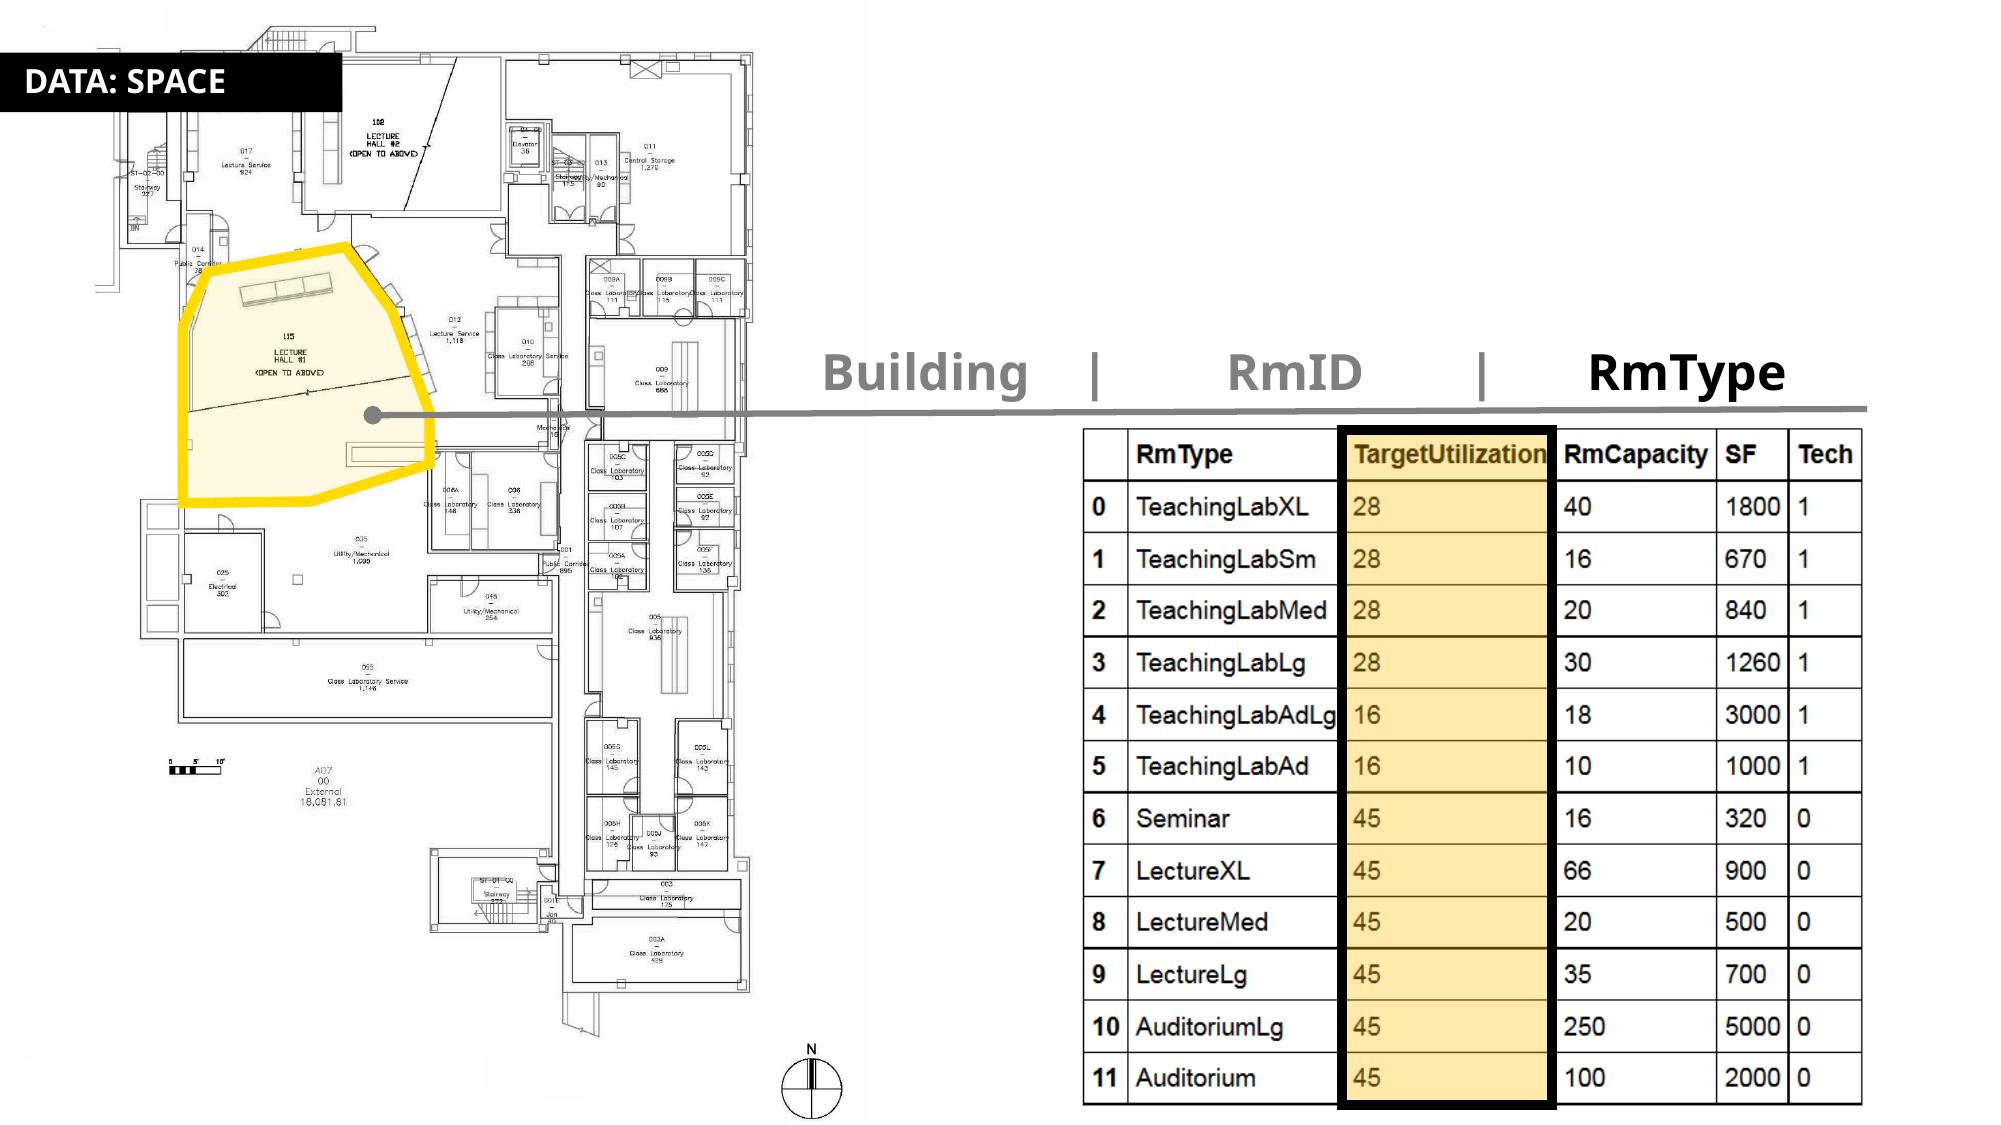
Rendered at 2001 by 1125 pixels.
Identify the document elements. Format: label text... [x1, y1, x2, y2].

text_box Building | RmID | RmType [870, 333, 1901, 408]
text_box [372, 409, 1868, 416]
picture [0, 0, 870, 1125]
picture [1079, 423, 1868, 1111]
